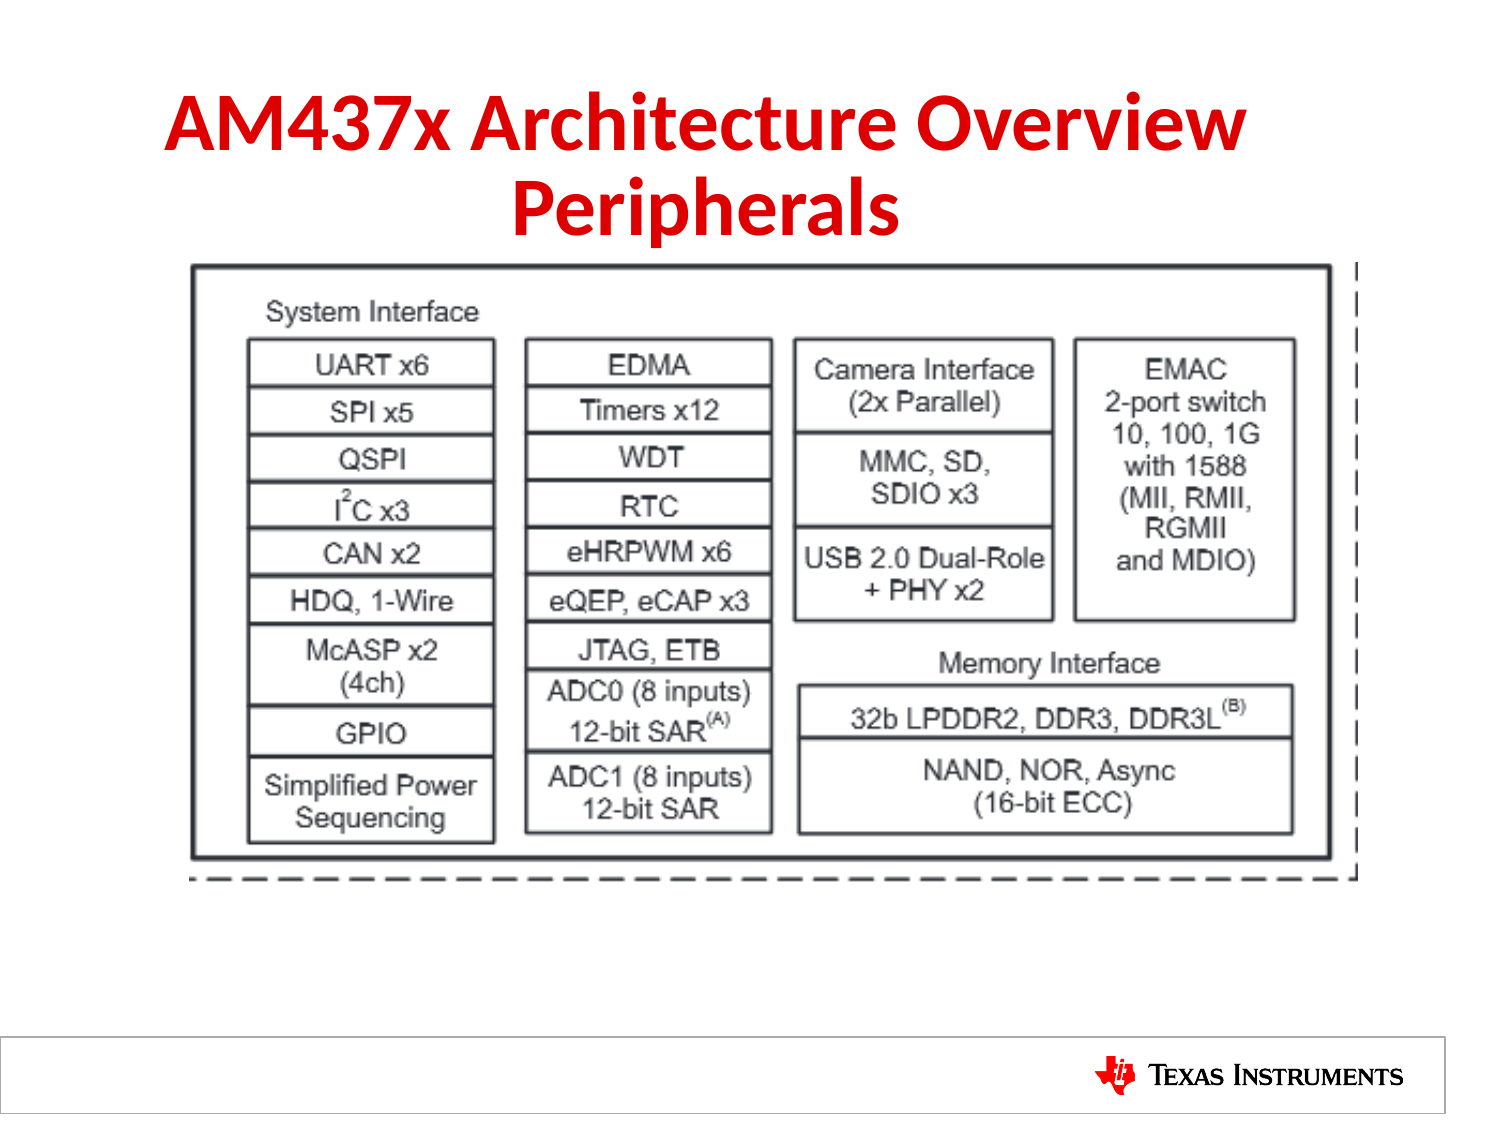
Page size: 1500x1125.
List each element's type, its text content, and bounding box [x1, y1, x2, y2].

picture [188, 262, 1358, 888]
title AM437x Architecture Overview Peripherals [12, 62, 1401, 288]
picture [1095, 1056, 1403, 1095]
